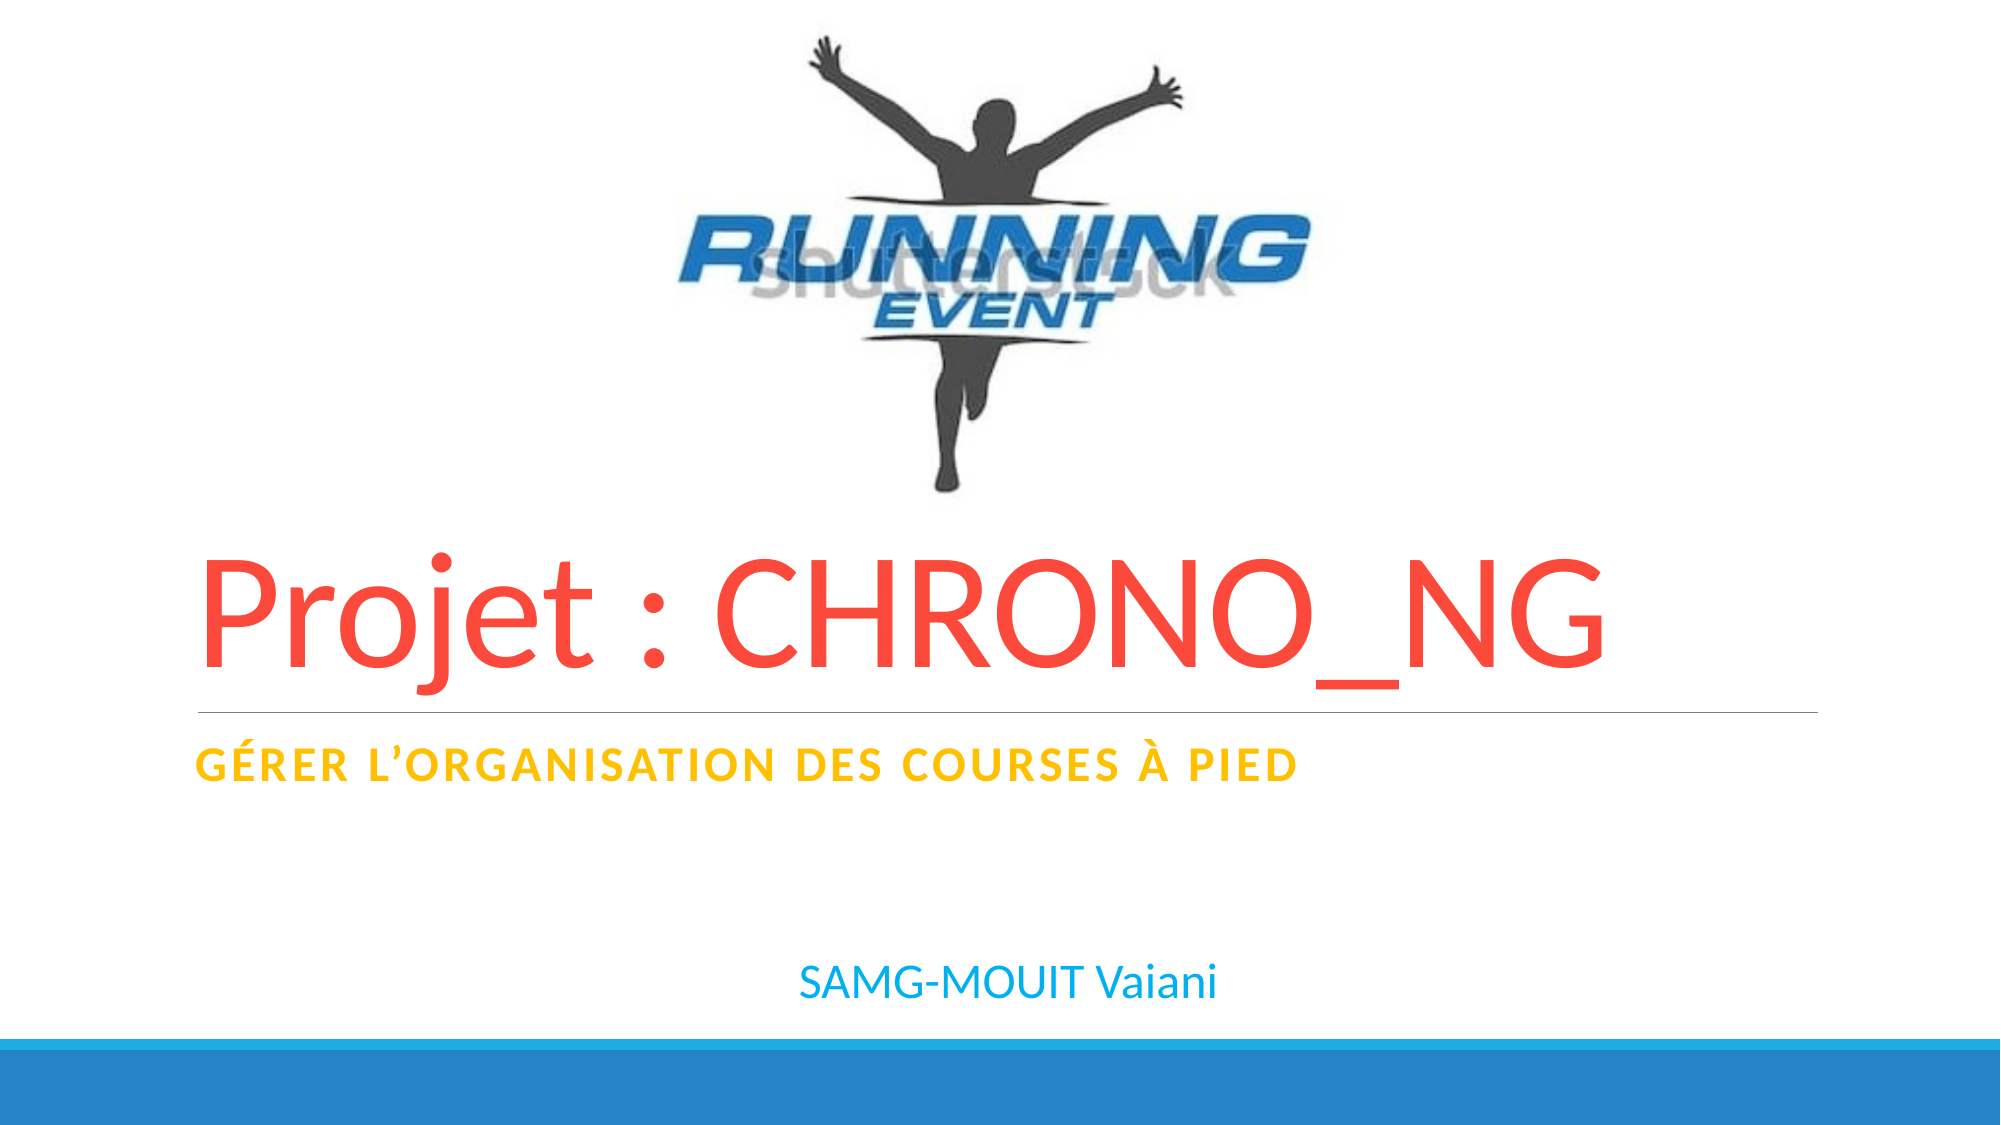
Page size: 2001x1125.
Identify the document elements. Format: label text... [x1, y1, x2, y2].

title Projet : CHRONO_NG [180, 124, 1830, 710]
subtitle Gérer l’organisation des courses à pied [180, 730, 1831, 919]
text_box SAMG-MOUIT Vaiani [784, 940, 1312, 1016]
picture [643, 5, 1357, 543]
